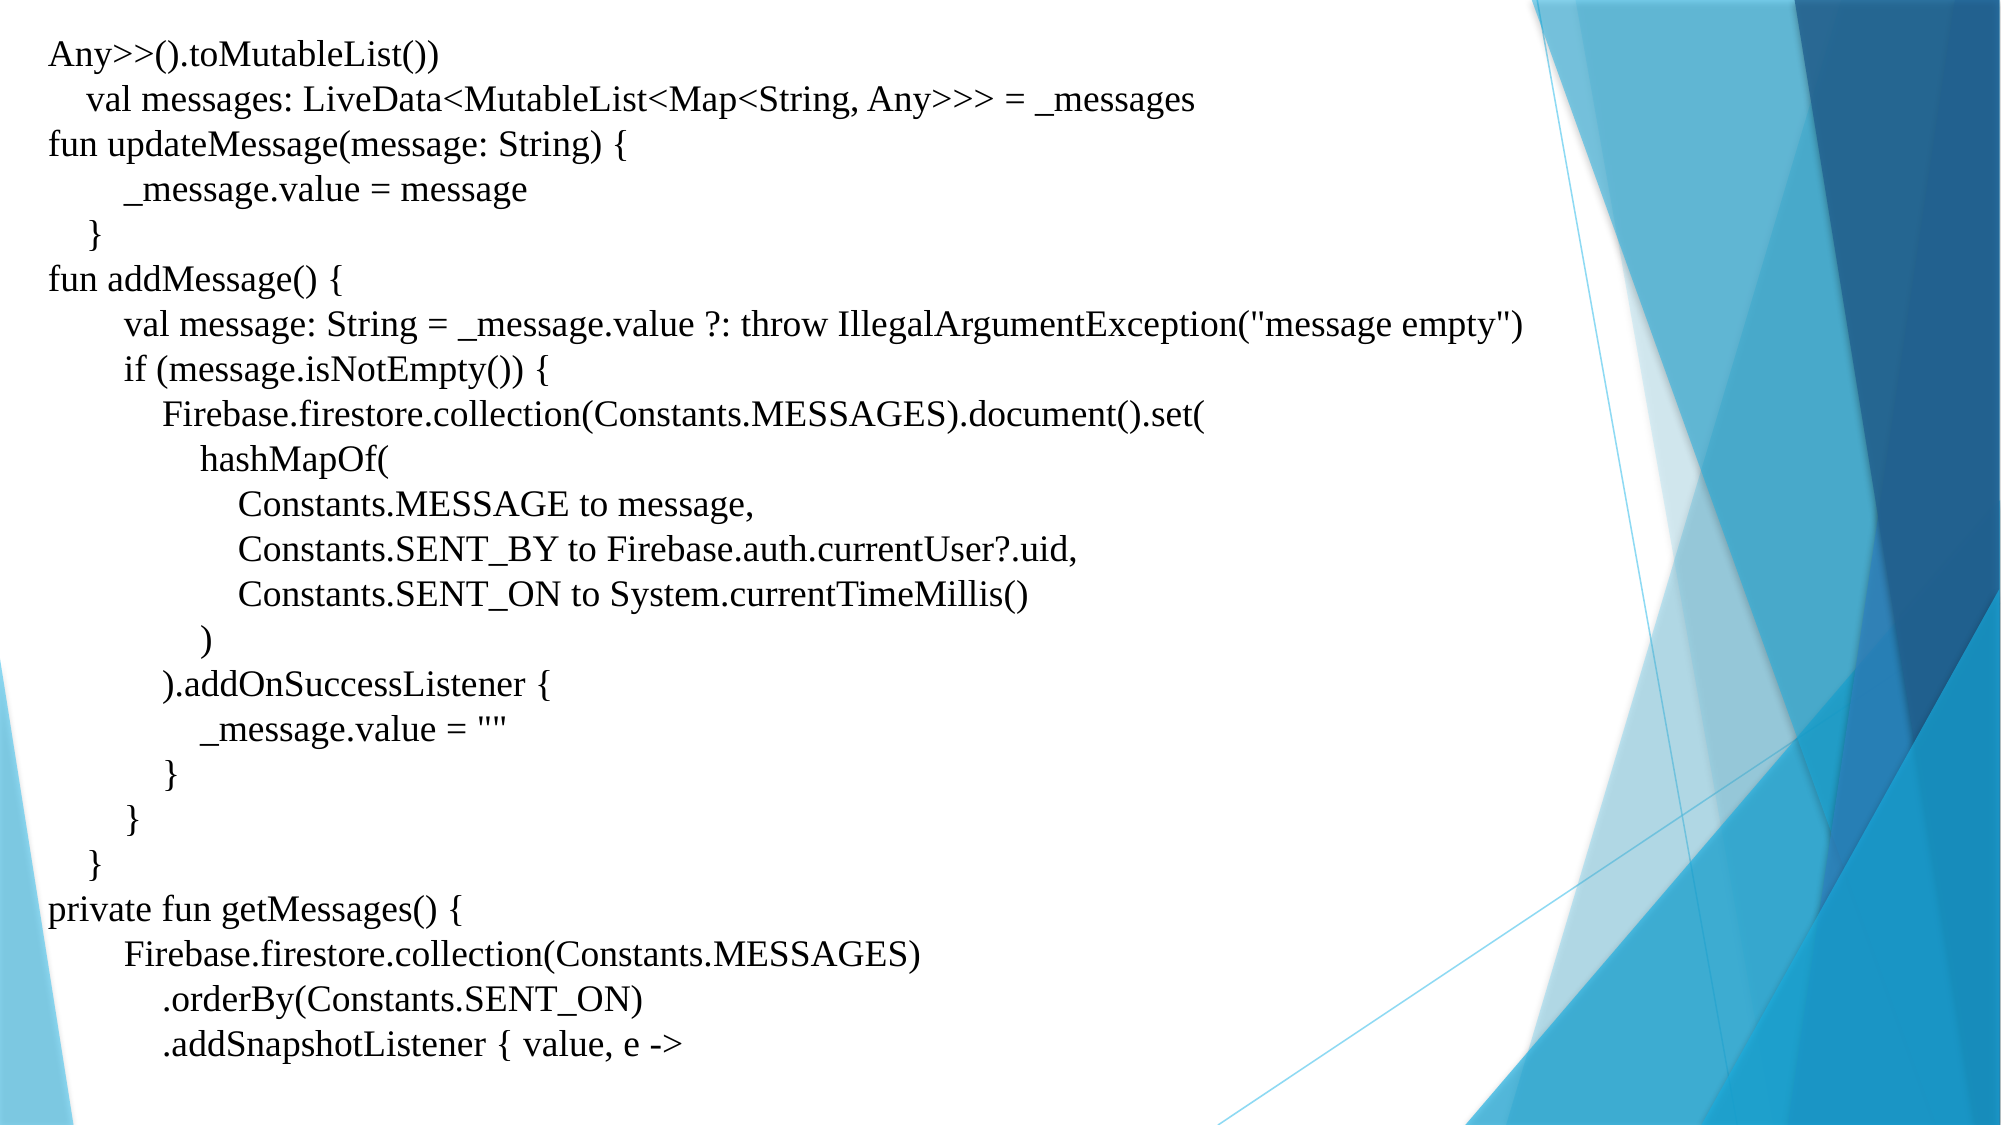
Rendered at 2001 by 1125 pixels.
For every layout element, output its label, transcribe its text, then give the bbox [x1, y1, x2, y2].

text_box Any>>().toMutableList()) val messages: LiveData<MutableList<Map<String, Any>>> = _messages fun updateMessage(message: String) { _message.value = message } fun addMessage() { val message: String = _message.value ?: throw IllegalArgumentException("message empty") if (message.isNotEmpty()) { Firebase.firestore.collection(Constants.MESSAGES).document().set( hashMapOf( Constants.MESSAGE to message, Constants.SENT_BY to Firebase.auth.currentUser?.uid, Constants.SENT_ON to System.currentTimeMillis() ) ).addOnSuccessListener { _message.value = "" } } } private fun getMessages() { Firebase.firestore.collection(Constants.MESSAGES) .orderBy(Constants.SENT_ON) .addSnapshotListener { value, e -> [33, 21, 1795, 1125]
